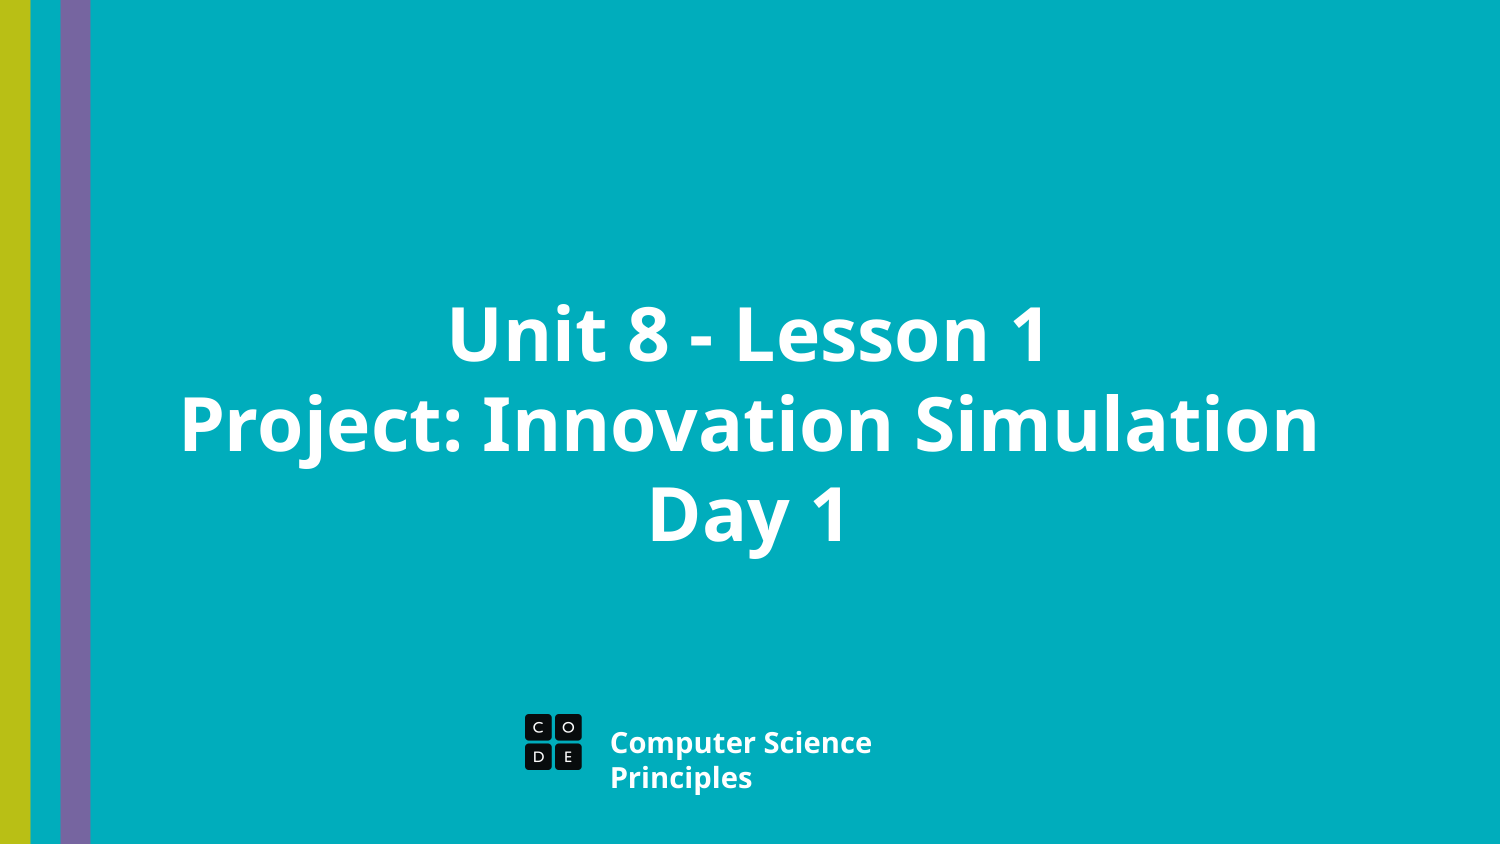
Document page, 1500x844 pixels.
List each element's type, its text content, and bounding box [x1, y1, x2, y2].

text_box Unit 8 - Lesson 1 Project: Innovation Simulation Day 1 [51, 352, 1449, 491]
text_box Computer Science Principles [594, 709, 1026, 810]
picture [0, 0, 1500, 844]
